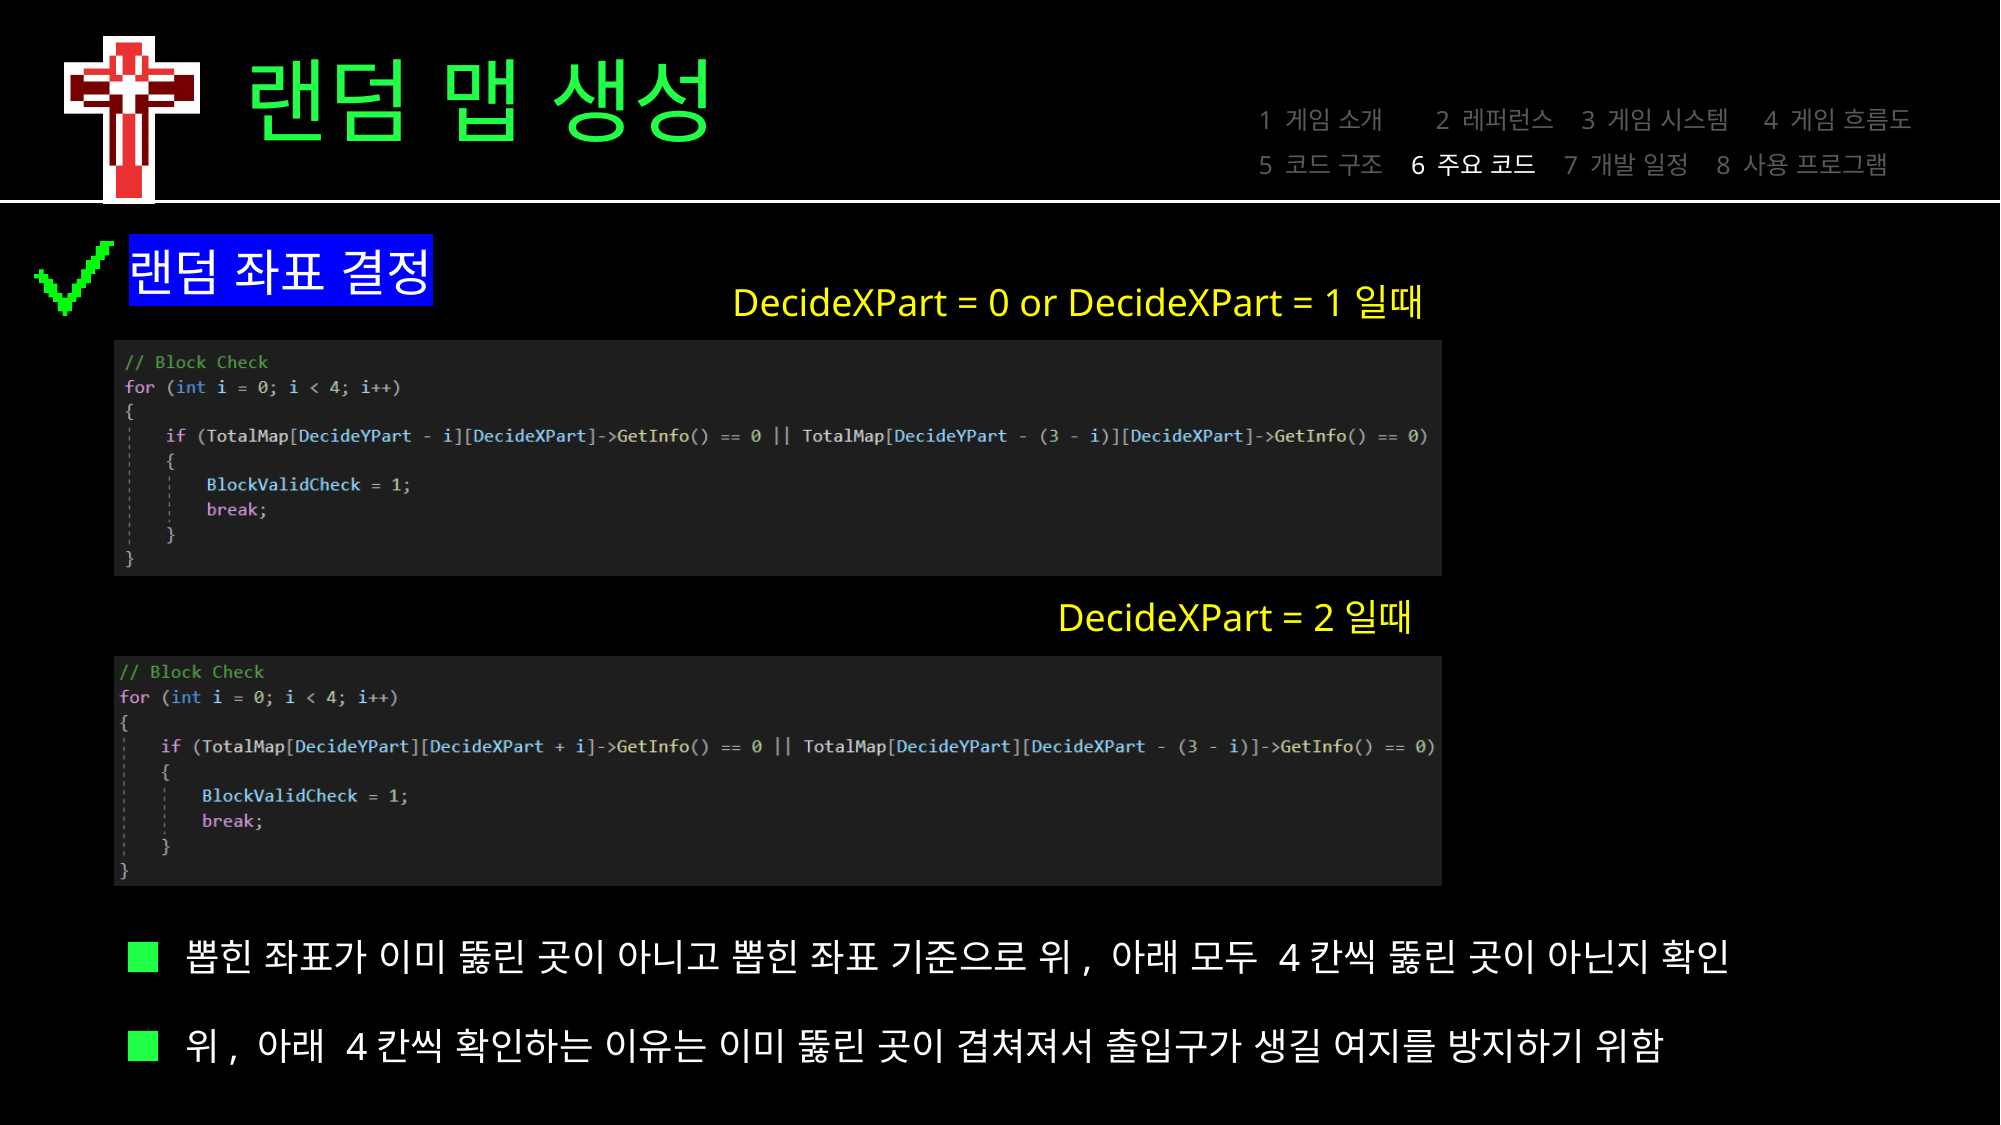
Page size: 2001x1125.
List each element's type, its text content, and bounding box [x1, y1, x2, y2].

text_box DecideXPart = 0 or DecideXPart = 1일때 [717, 272, 1458, 332]
text_box 위, 아래 4칸씩 확인하는 이유는 이미 뚫린 곳이 겹쳐져서 출입구가 생길 여지를 방지하기 위함 [170, 1015, 1941, 1076]
text_box 랜덤 좌표 결정 [113, 234, 542, 309]
text_box [126, 1029, 160, 1063]
picture [113, 655, 1442, 886]
text_box DecideXPart = 2일때 [1042, 587, 1458, 647]
text_box 랜덤 맵 생성 [229, 36, 1738, 161]
text_box [0, 0, 2000, 200]
picture [64, 35, 201, 201]
picture [34, 240, 115, 317]
text_box [0, 203, 2000, 1125]
slide_number 28 [1539, 1042, 1990, 1103]
text_box [126, 940, 160, 974]
text_box 뽑힌 좌표가 이미 뚫린 곳이 아니고 뽑힌 좌표 기준으로 위, 아래 모두 4칸씩 뚫린 곳이 아닌지 확인 [170, 926, 1941, 987]
text_box 1 게임 소개 2 레퍼런스 3 게임 시스템 4 게임 흐름도 5 코드 구조 6 주요 코드 7 개발 일정 8 사용 프로그램 [1243, 82, 2000, 187]
picture [113, 340, 1442, 577]
